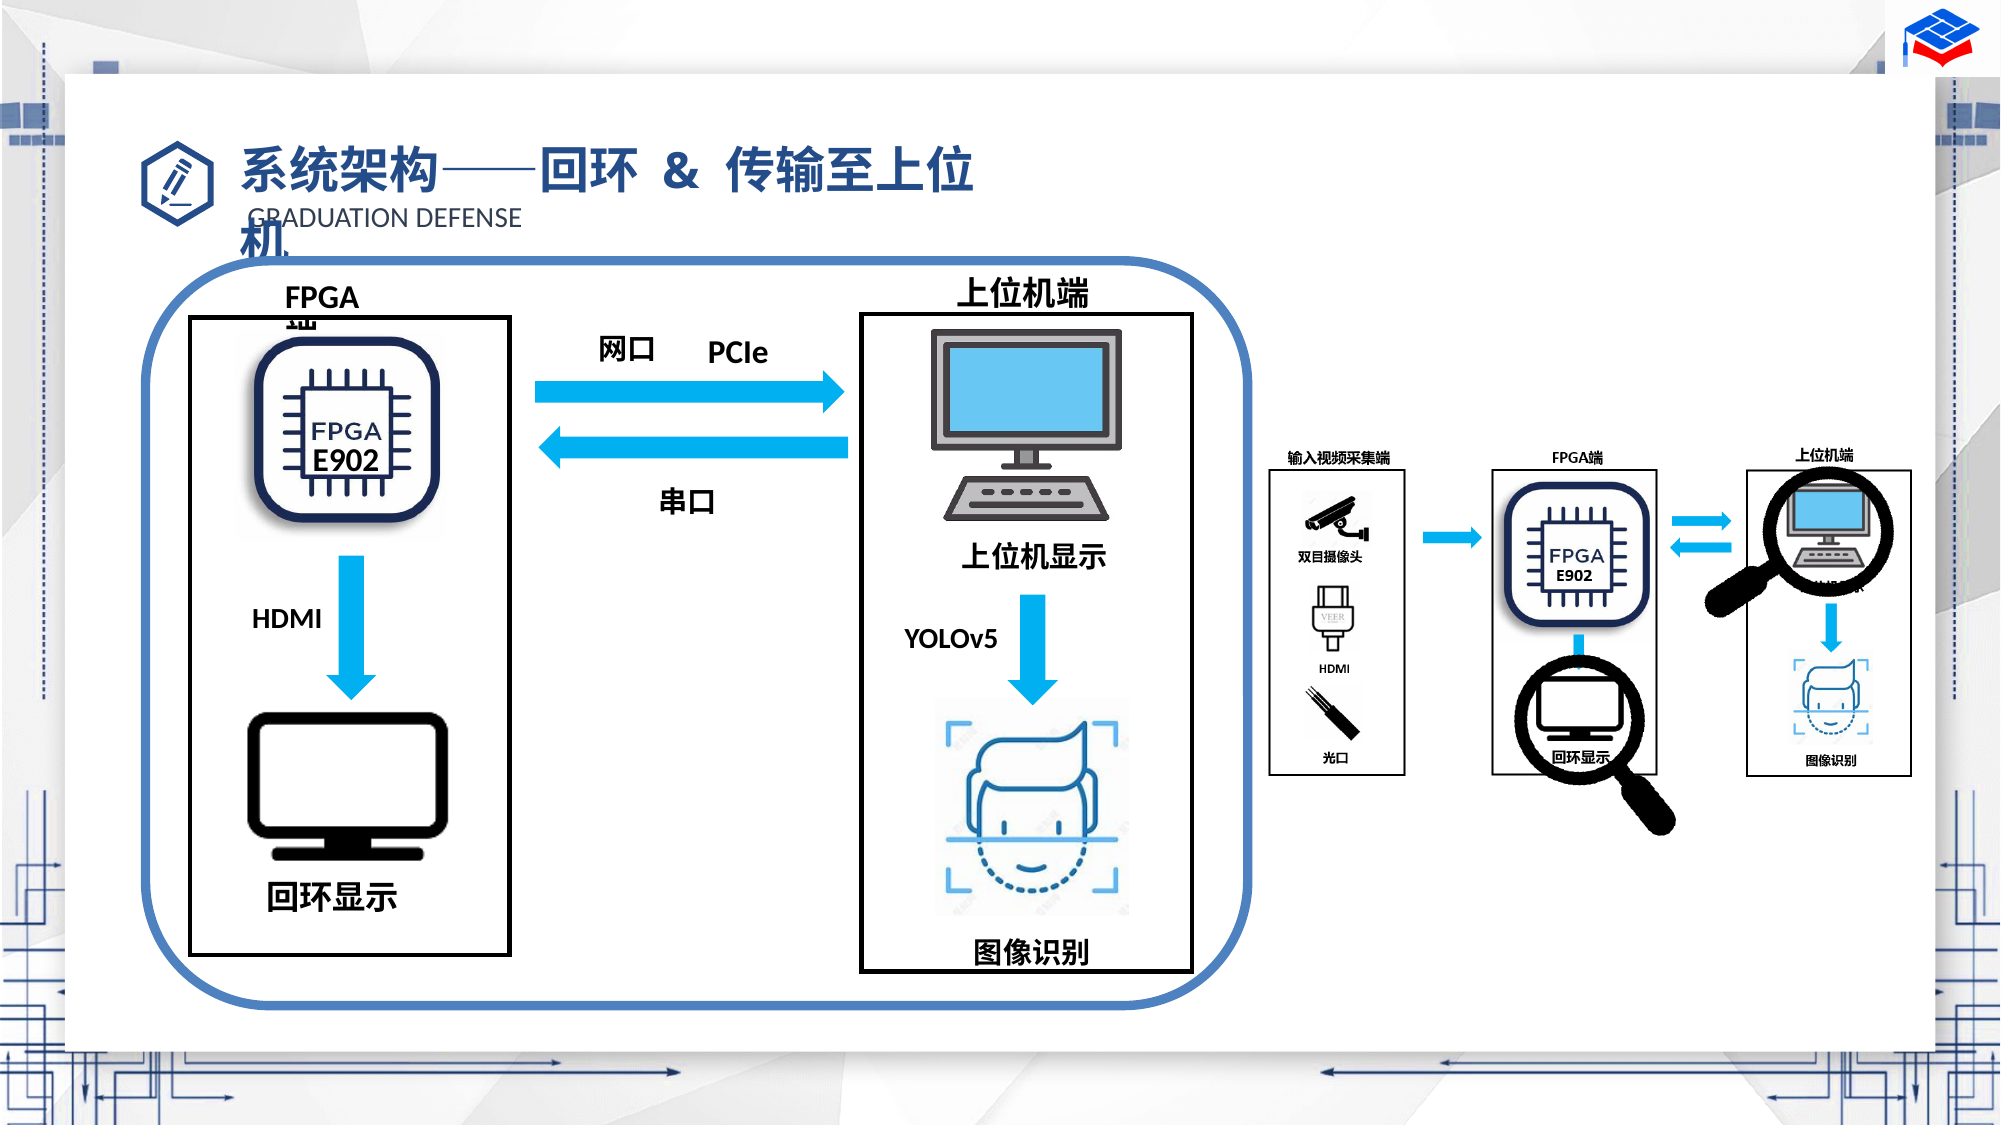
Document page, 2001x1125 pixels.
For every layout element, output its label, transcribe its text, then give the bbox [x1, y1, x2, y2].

title 系统架构——回环 & 传输至上位机 [225, 119, 1032, 195]
text_box [189, 317, 510, 956]
picture [0, 0, 2001, 1125]
text_box [860, 313, 1193, 973]
text_box YOLOv5 [889, 611, 1033, 662]
text_box 串口 [643, 475, 761, 526]
text_box [144, 259, 1249, 1007]
text_box [537, 423, 850, 472]
